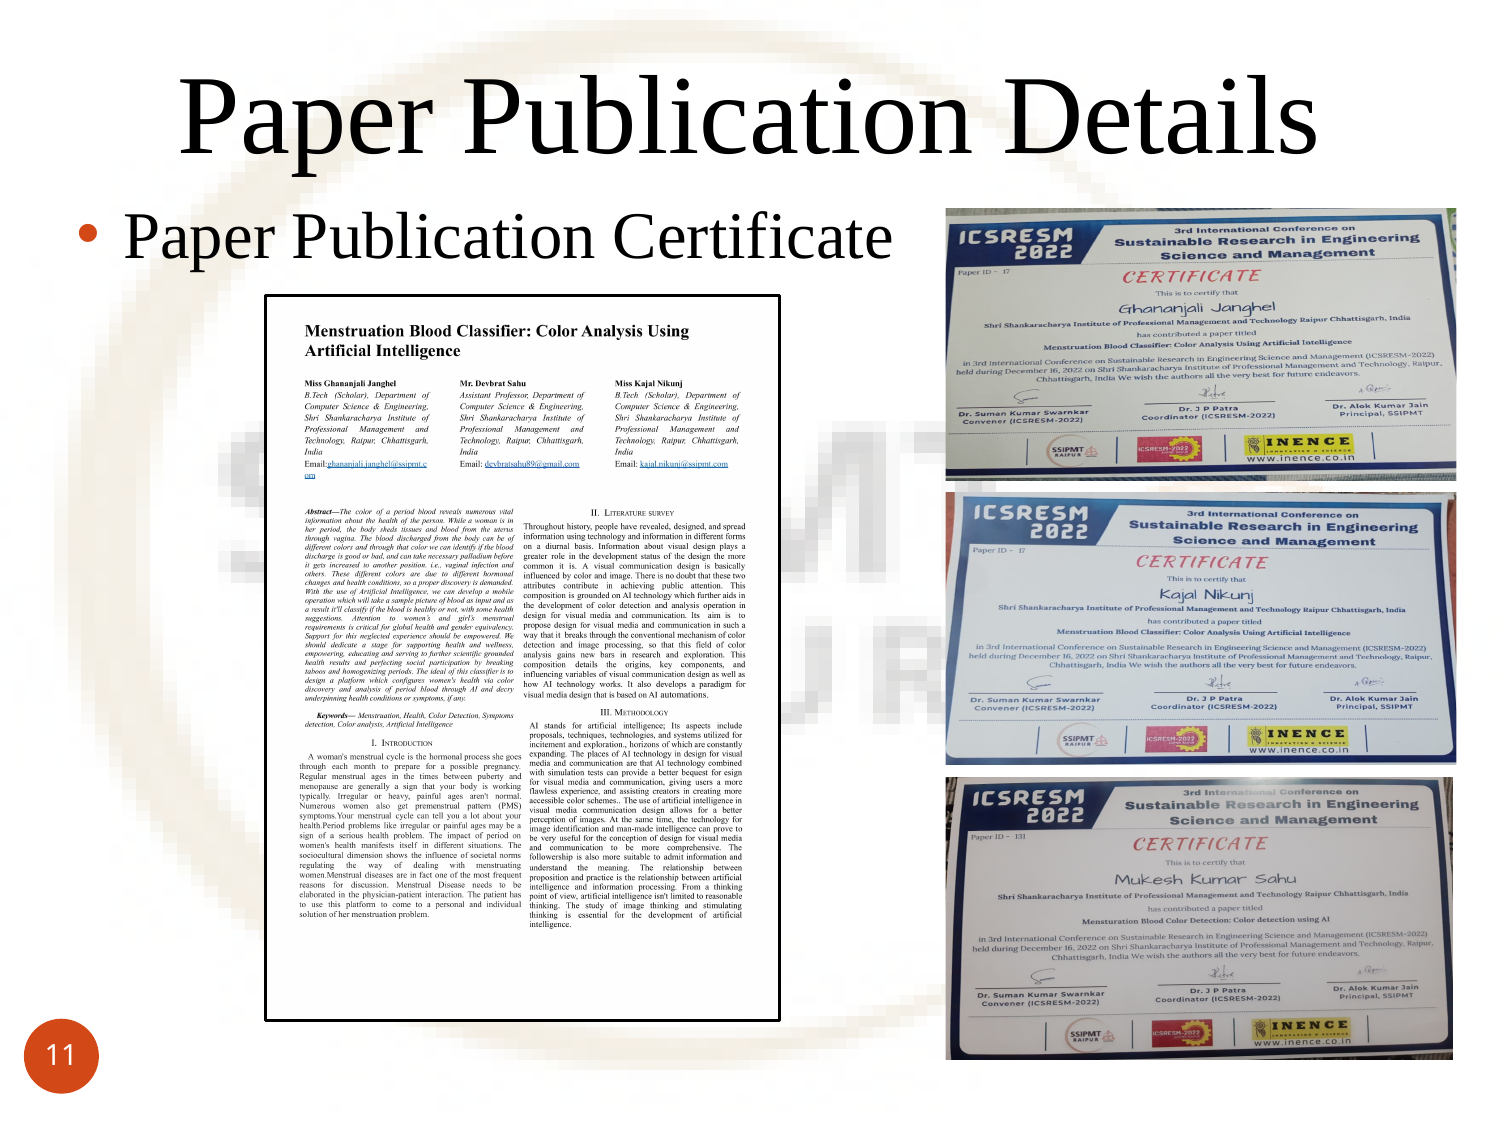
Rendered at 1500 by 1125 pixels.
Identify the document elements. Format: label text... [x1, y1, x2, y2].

title Paper Publication Details [75, 8, 1425, 250]
picture [266, 297, 778, 1019]
picture [945, 88, 1457, 1061]
subtitle Paper Publication Certificate [61, 184, 932, 286]
slide_number 11 [23, 1018, 99, 1094]
